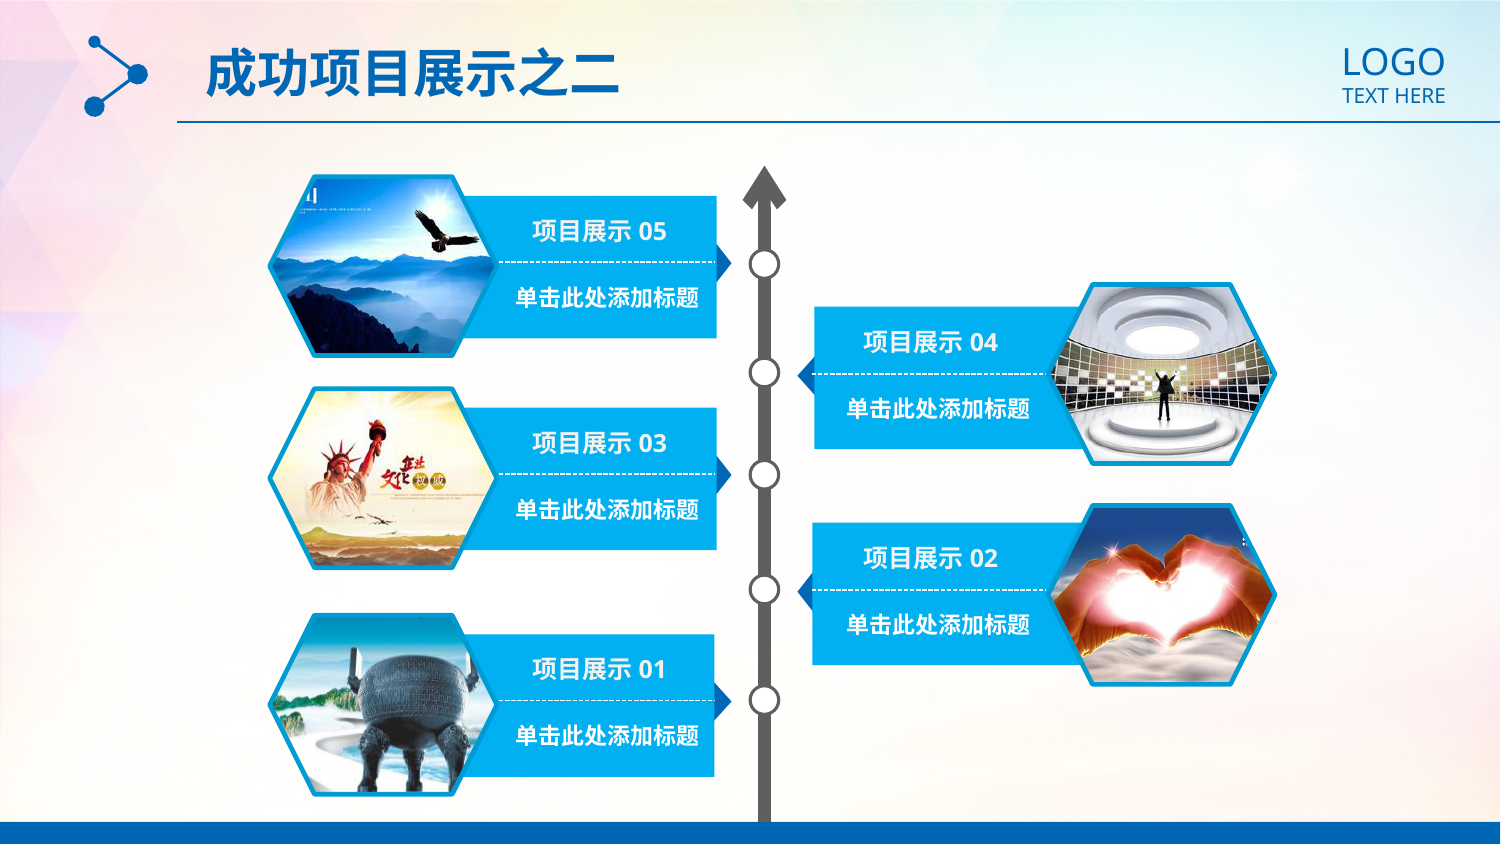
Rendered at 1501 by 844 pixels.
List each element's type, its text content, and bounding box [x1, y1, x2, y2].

text_box [747, 684, 760, 717]
text_box [747, 458, 760, 491]
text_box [94, 41, 138, 107]
text_box [769, 356, 782, 389]
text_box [1337, 30, 1451, 117]
text_box [769, 573, 782, 606]
text_box [769, 248, 782, 281]
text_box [797, 522, 1101, 666]
text_box [267, 174, 464, 358]
text_box [1080, 282, 1278, 466]
text_box [769, 458, 782, 491]
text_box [437, 407, 732, 551]
text_box [747, 248, 760, 281]
text_box [769, 821, 1501, 844]
picture [0, 0, 1501, 821]
text_box [0, 821, 760, 844]
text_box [797, 306, 1101, 450]
text_box [769, 684, 782, 717]
text_box [267, 386, 464, 571]
text_box [747, 573, 760, 606]
text_box [747, 356, 760, 389]
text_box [424, 633, 732, 778]
text_box [1082, 503, 1278, 687]
text_box [267, 612, 464, 797]
text_box 成功项目展示之二 [190, 32, 637, 111]
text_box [424, 195, 732, 339]
